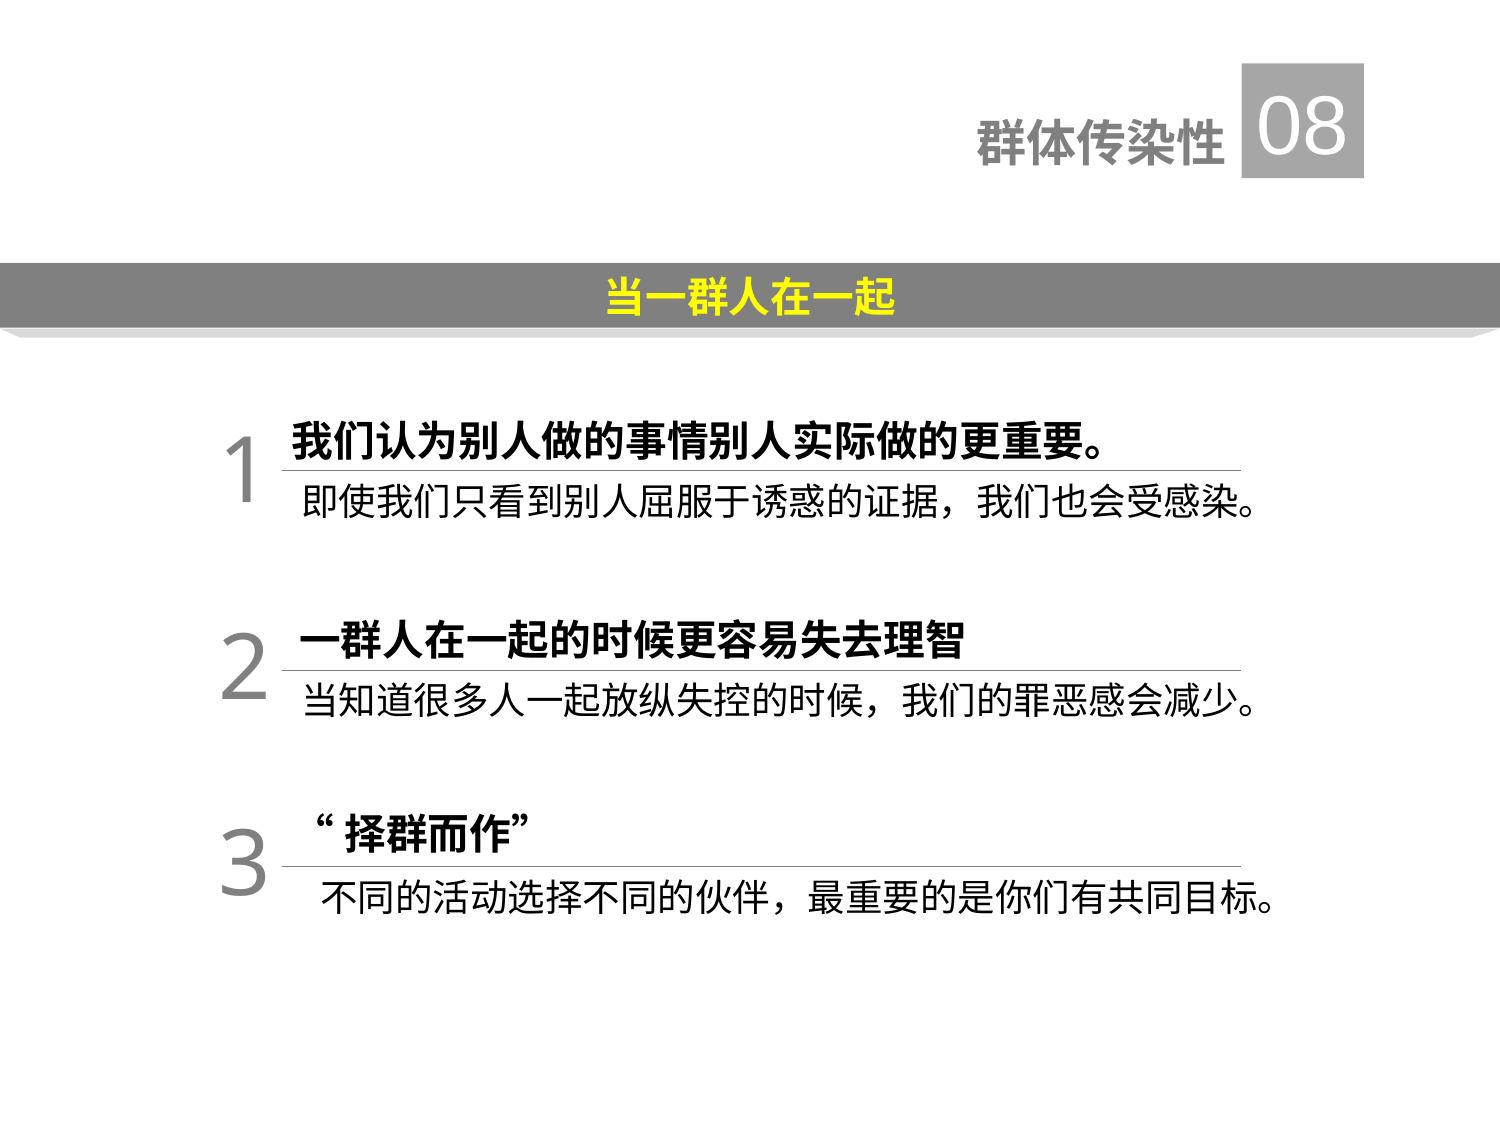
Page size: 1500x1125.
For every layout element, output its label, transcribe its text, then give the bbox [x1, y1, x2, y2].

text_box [200, 403, 1297, 532]
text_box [376, 62, 1365, 180]
text_box [0, 327, 1500, 339]
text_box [200, 600, 1297, 731]
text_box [200, 796, 1335, 927]
text_box 当一群人在一起 [0, 262, 1500, 327]
